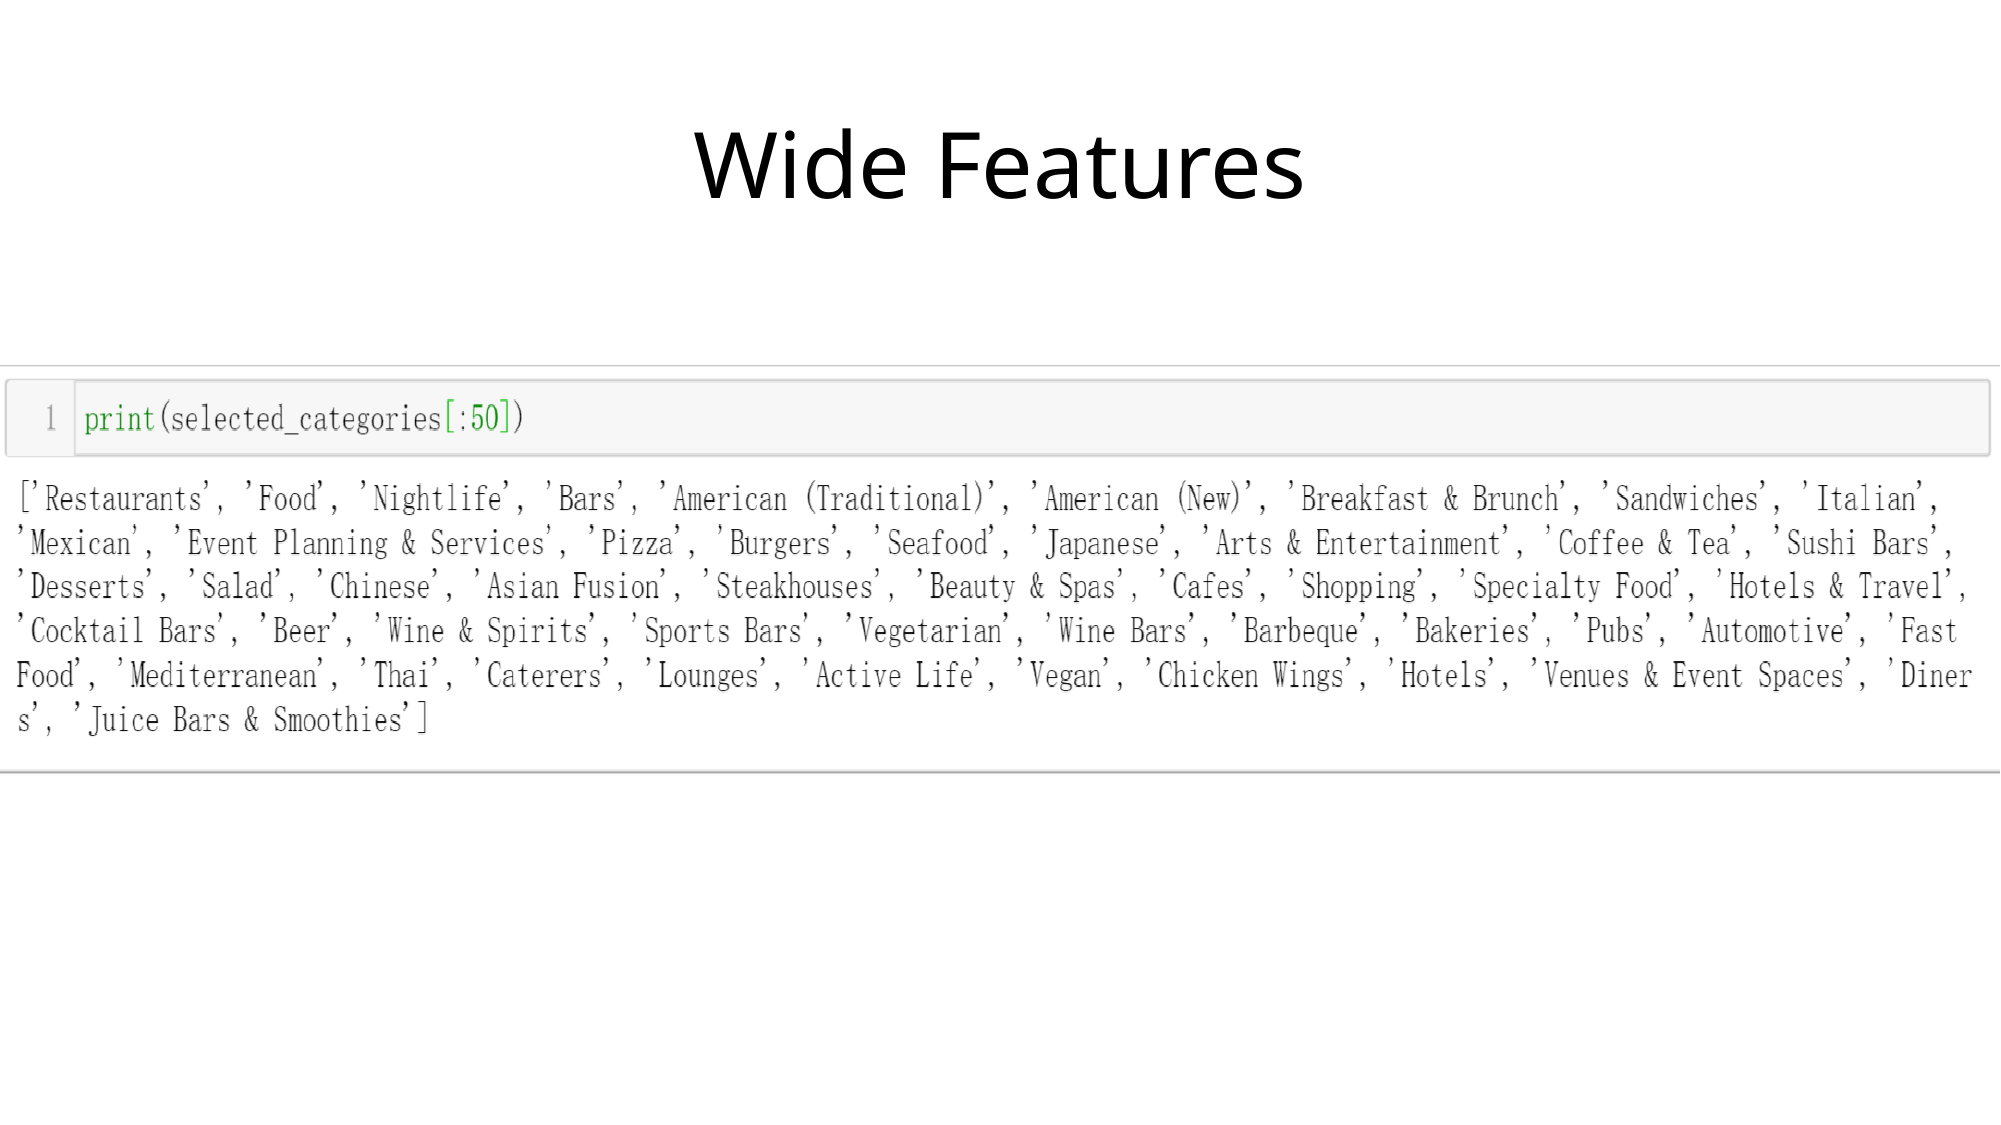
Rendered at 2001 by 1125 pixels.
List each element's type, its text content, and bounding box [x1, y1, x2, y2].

title Wide Features [137, 59, 1863, 278]
picture [0, 365, 2000, 777]
